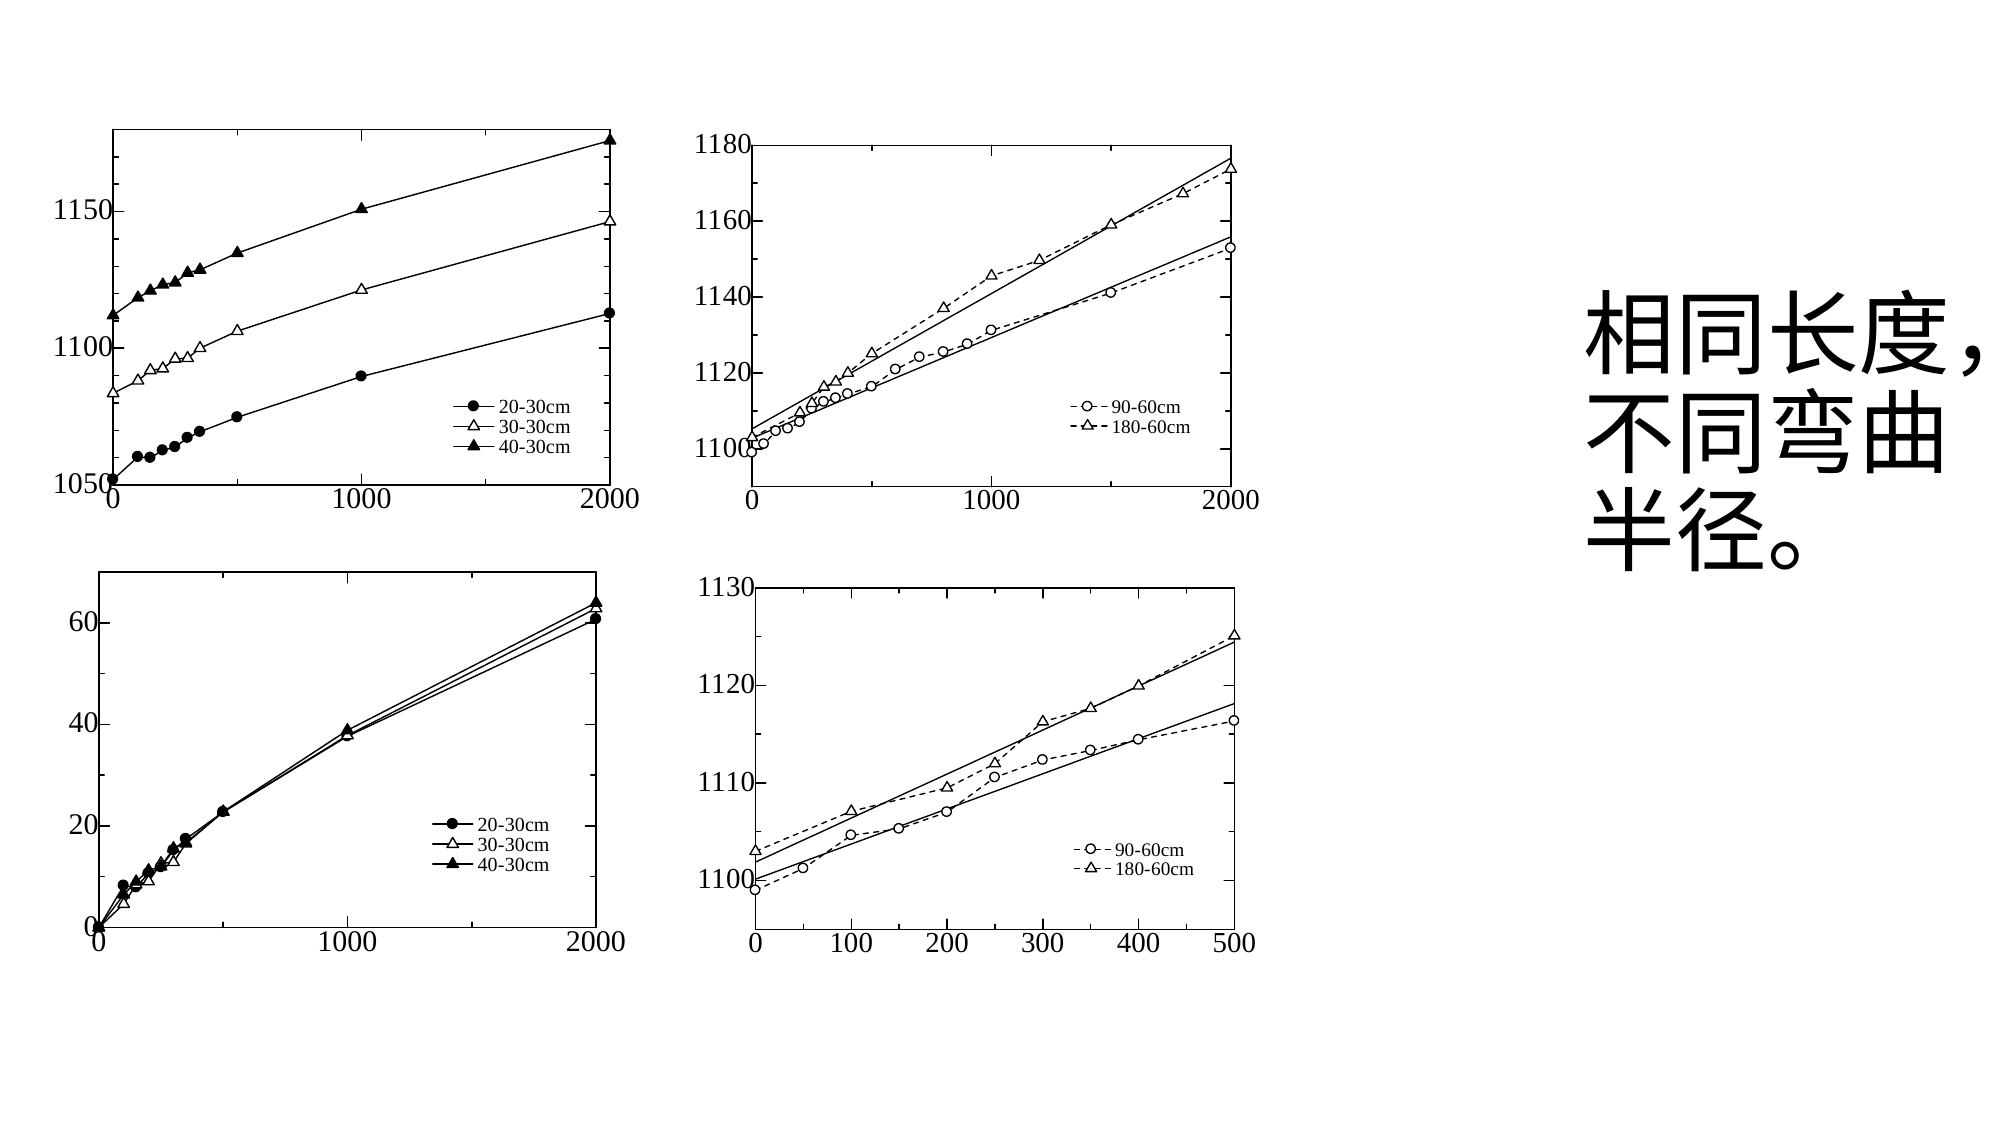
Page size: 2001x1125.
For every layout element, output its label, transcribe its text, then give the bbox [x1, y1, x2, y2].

title 相同长度，不同弯曲半径。 [1568, 14, 2000, 969]
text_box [17, 93, 1293, 992]
